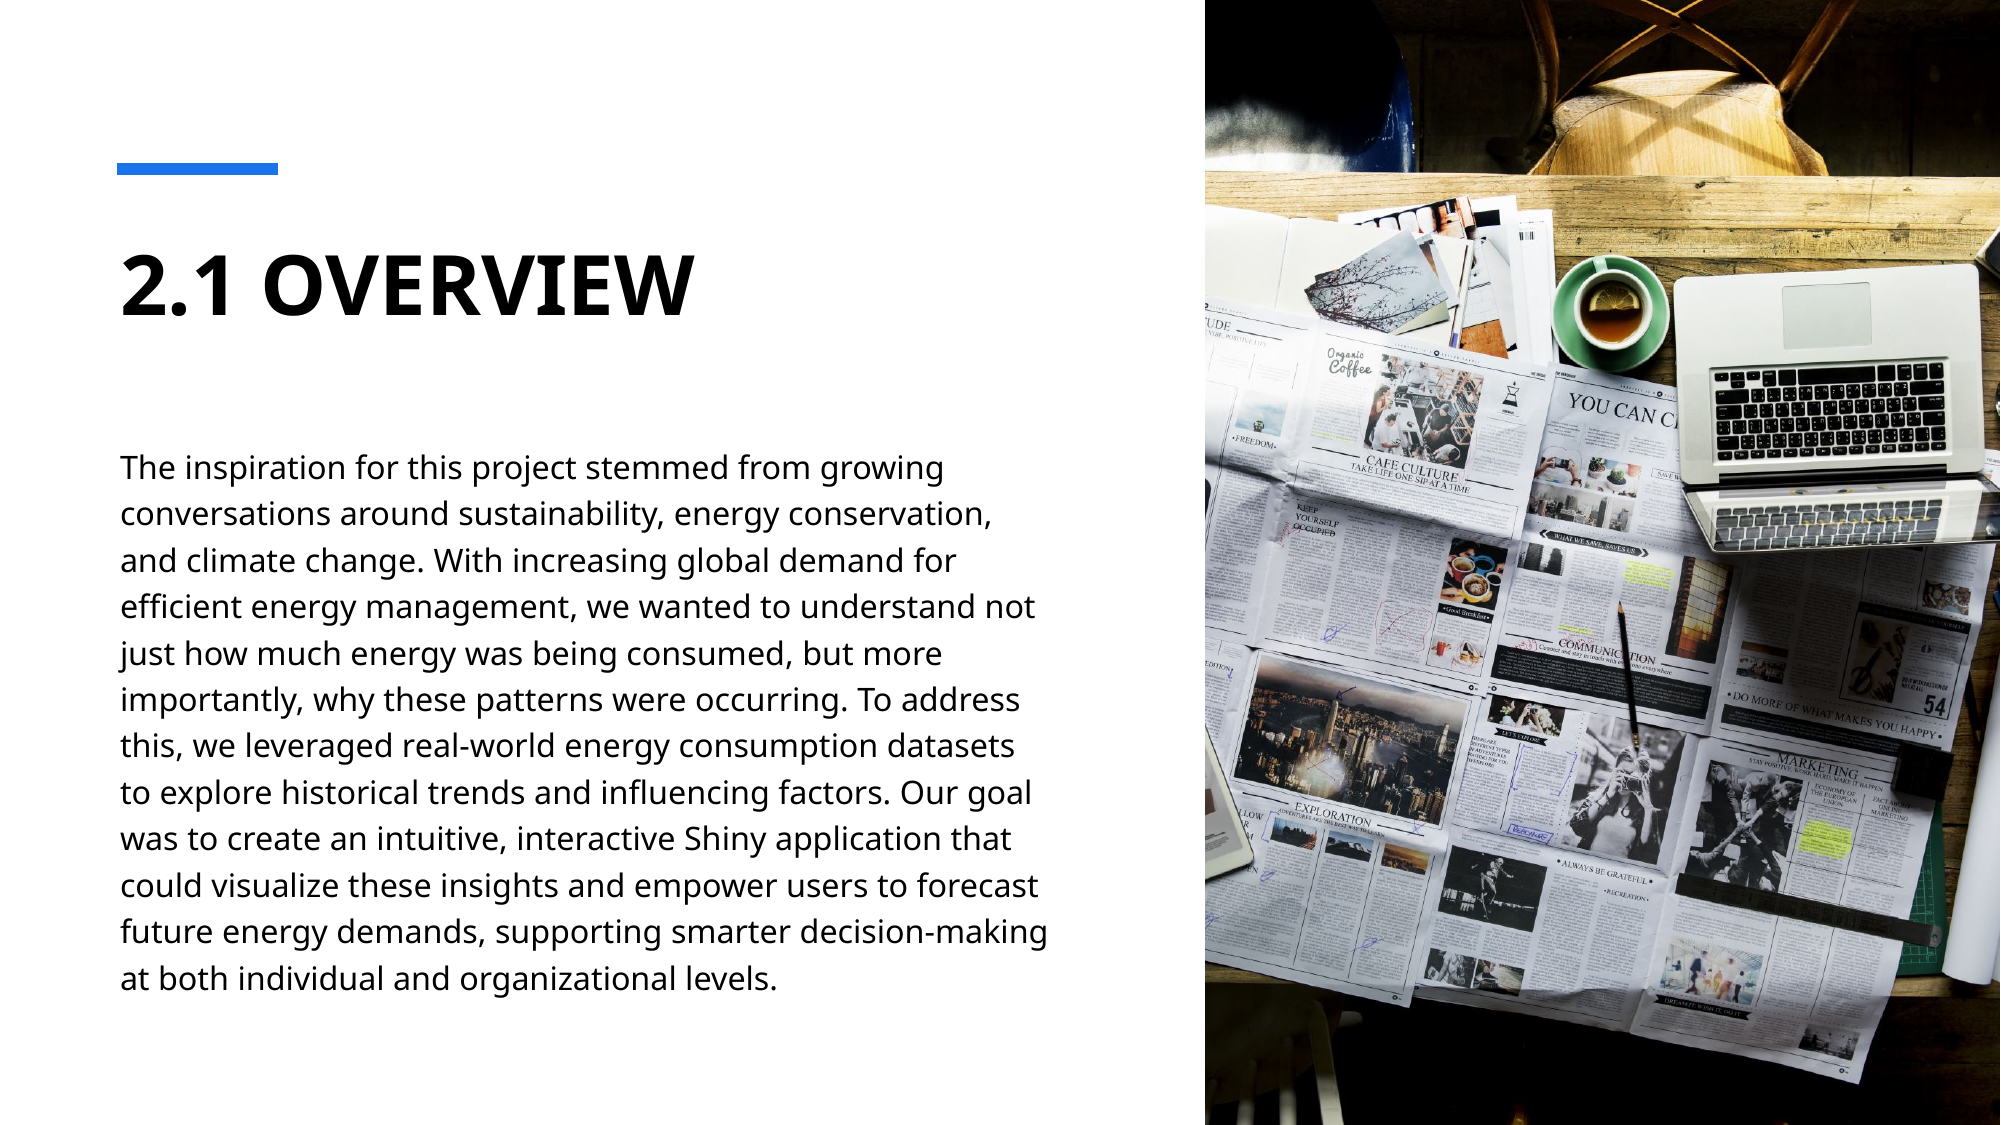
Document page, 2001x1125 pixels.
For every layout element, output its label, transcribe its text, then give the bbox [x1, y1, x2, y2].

picture [1204, 0, 2000, 1125]
title 2.1 OVERVIEW [105, 224, 1065, 405]
text_box [0, 0, 1204, 1125]
list The inspiration for this project stemmed from growing conversations around sustainability, energy conservation, and climate change. With increasing global demand for efficient energy management, we wanted to understand not just how much energy was being consumed, but more importantly, why these patterns were occurring. To address this, we leveraged real-world energy consumption datasets to explore historical trends and influencing factors. Our goal was to create an intuitive, interactive Shiny application that could visualize these insights and empower users to forecast future energy demands, supporting smarter decision-making at both individual and organizational levels. [105, 431, 1065, 1034]
